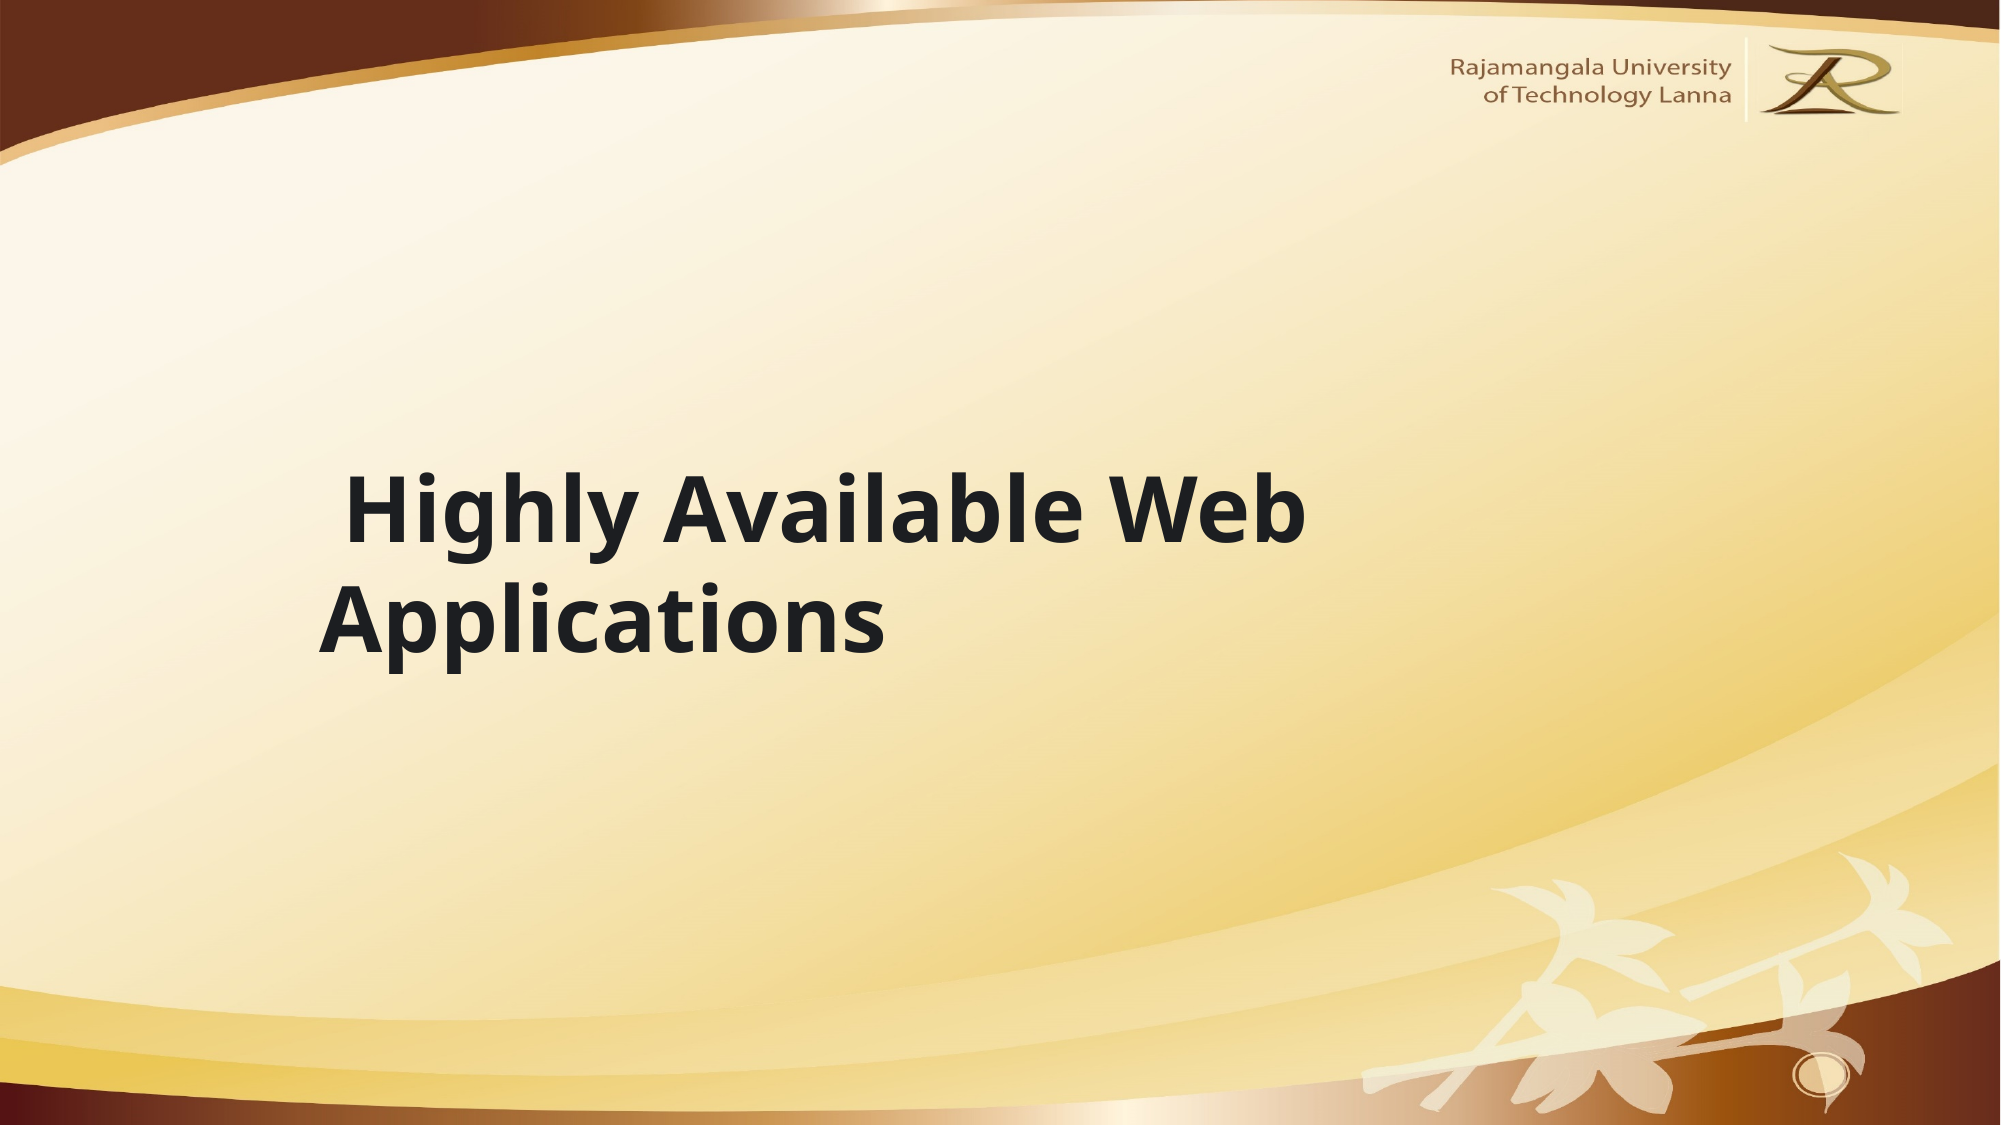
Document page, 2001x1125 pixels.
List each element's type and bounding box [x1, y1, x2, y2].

list [0, 0, 2000, 1125]
